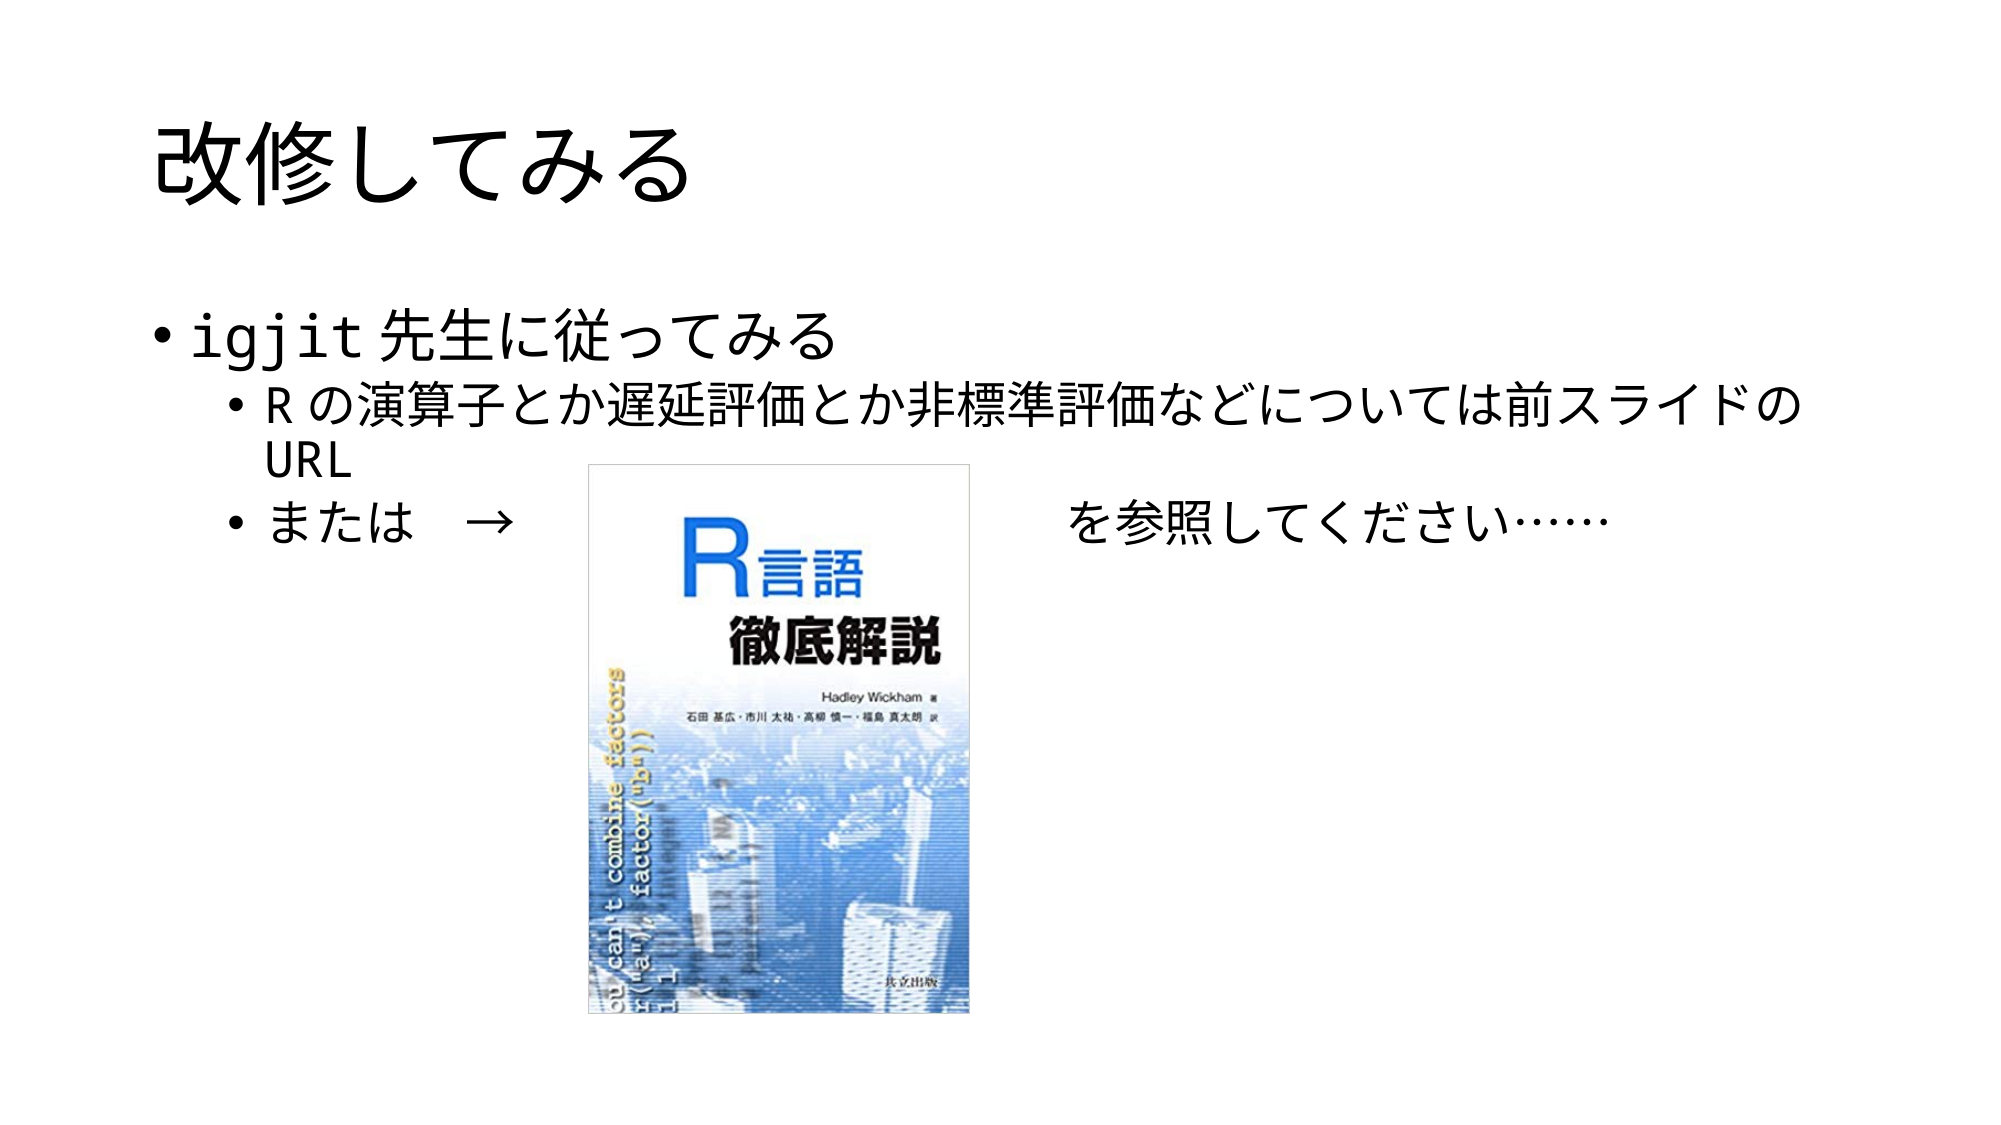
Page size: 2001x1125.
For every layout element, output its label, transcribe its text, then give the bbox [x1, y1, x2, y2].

title 改修してみる [137, 59, 1863, 278]
list igjit先生に従ってみる Rの演算子とか遅延評価とか非標準評価などについては前スライドのURL または → を参照してください…… [137, 299, 1863, 1014]
picture [588, 464, 970, 1014]
